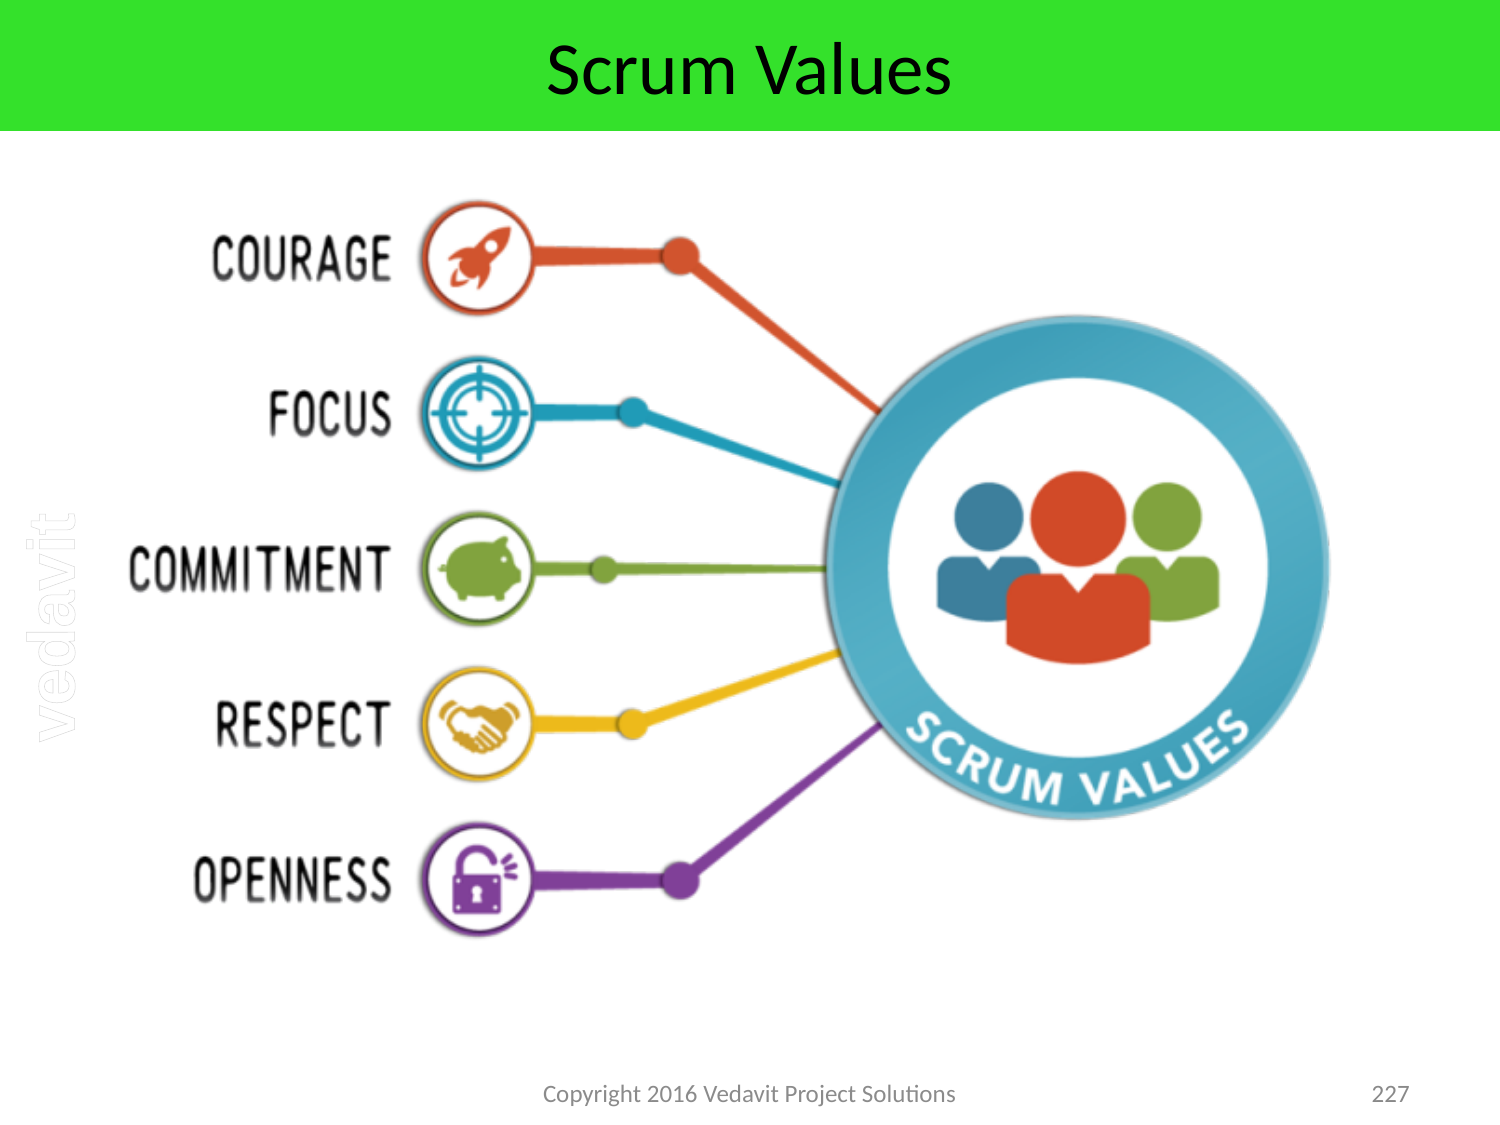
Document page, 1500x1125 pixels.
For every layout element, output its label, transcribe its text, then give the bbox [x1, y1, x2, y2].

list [32, 187, 1428, 951]
title Scrum Values [0, 0, 1500, 131]
slide_number 227 [1074, 1062, 1425, 1123]
footer Copyright 2016 Vedavit Project Solutions [512, 1062, 988, 1123]
